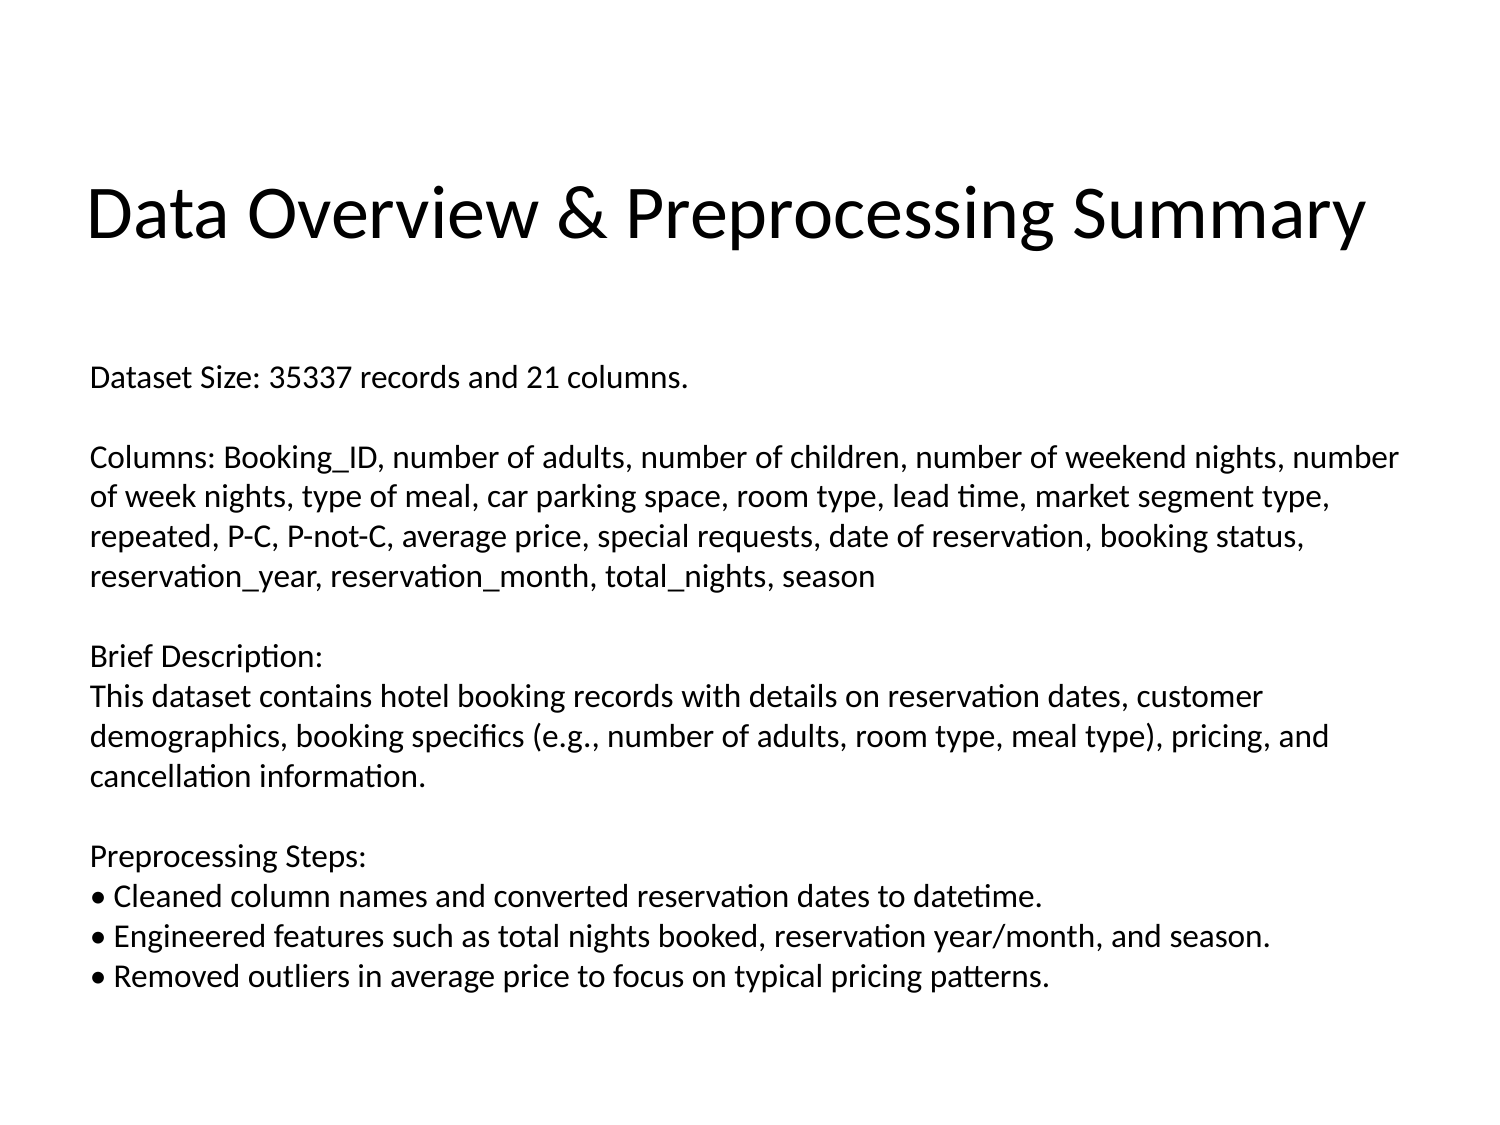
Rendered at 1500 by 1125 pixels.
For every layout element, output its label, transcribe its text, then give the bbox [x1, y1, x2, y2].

text_box Dataset Size: 35337 records and 21 columns. Columns: Booking_ID, number of adults, number of children, number of weekend nights, number of week nights, type of meal, car parking space, room type, lead time, market segment type, repeated, P-C, P-not-C, average price, special requests, date of reservation, booking status, reservation_year, reservation_month, total_nights, season Brief Description: This dataset contains hotel booking records with details on reservation dates, customer demographics, booking specifics (e.g., number of adults, room type, meal type), pricing, and cancellation information. Preprocessing Steps: • Cleaned column names and converted reservation dates to datetime. • Engineered features such as total nights booked, reservation year/month, and season. • Removed outliers in average price to focus on typical pricing patterns. [75, 347, 1448, 1001]
title Data Overview & Preprocessing Summary [52, 114, 1403, 302]
